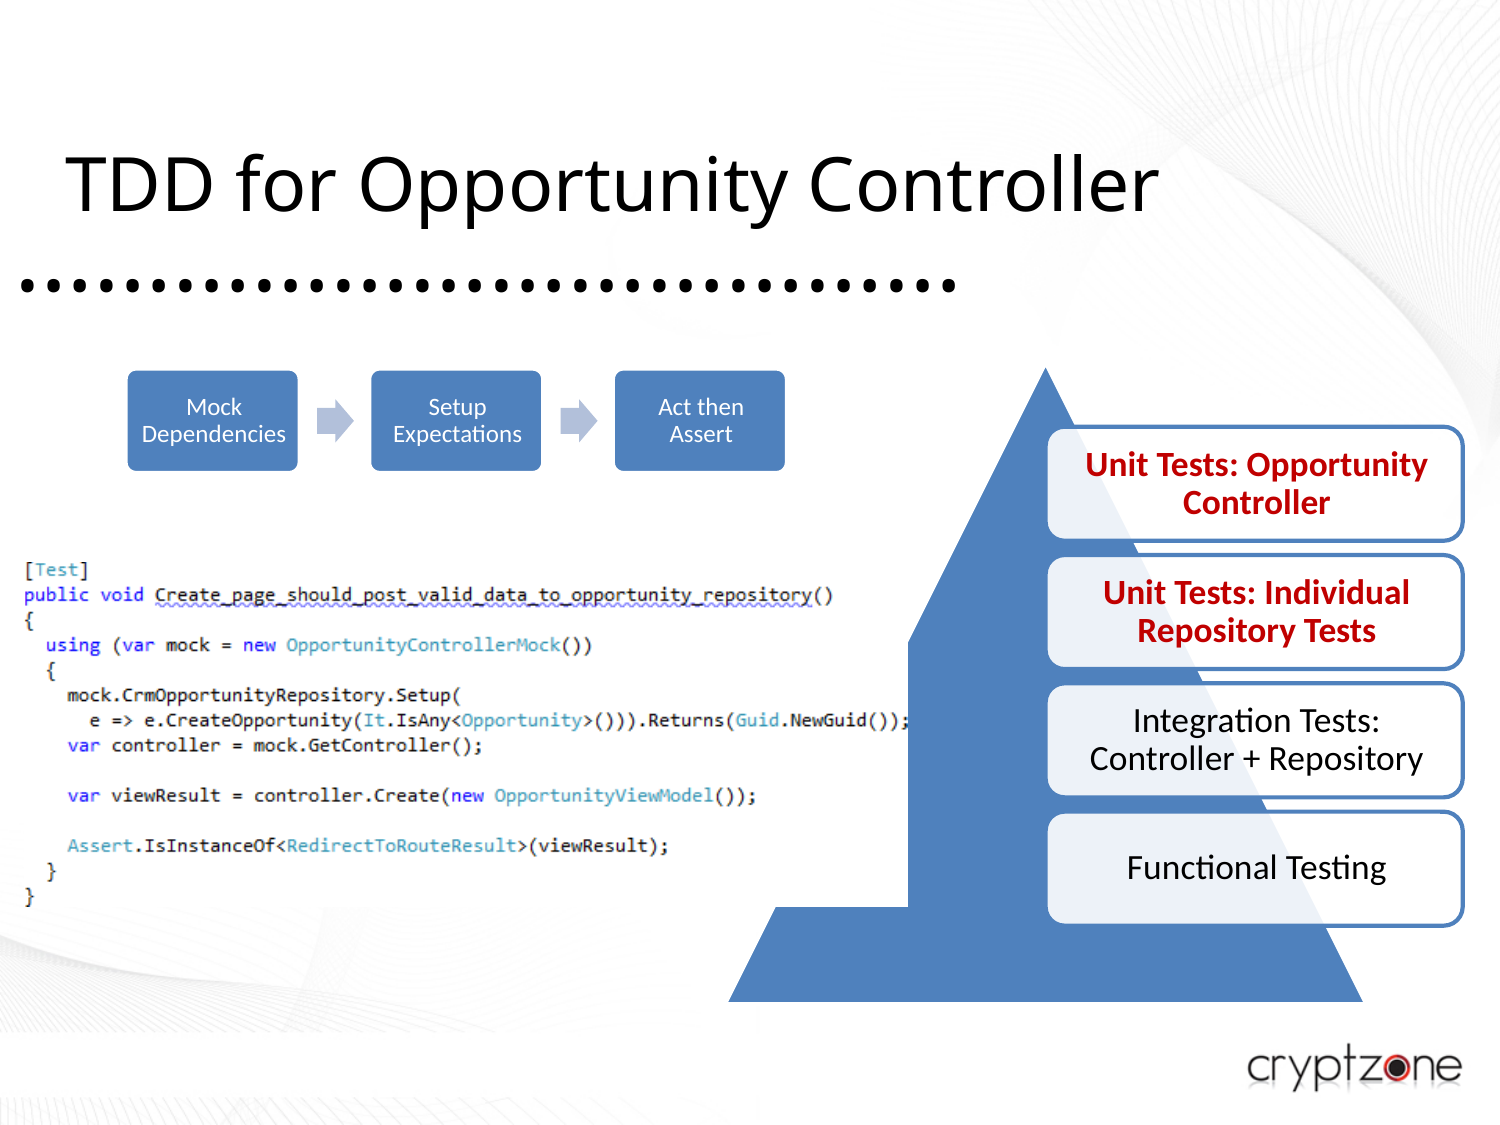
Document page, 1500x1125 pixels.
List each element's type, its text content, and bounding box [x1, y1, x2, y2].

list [612, 362, 1500, 1005]
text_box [124, 274, 788, 560]
title TDD for Opportunity Controller [49, 87, 1401, 276]
picture [0, 0, 1500, 1125]
